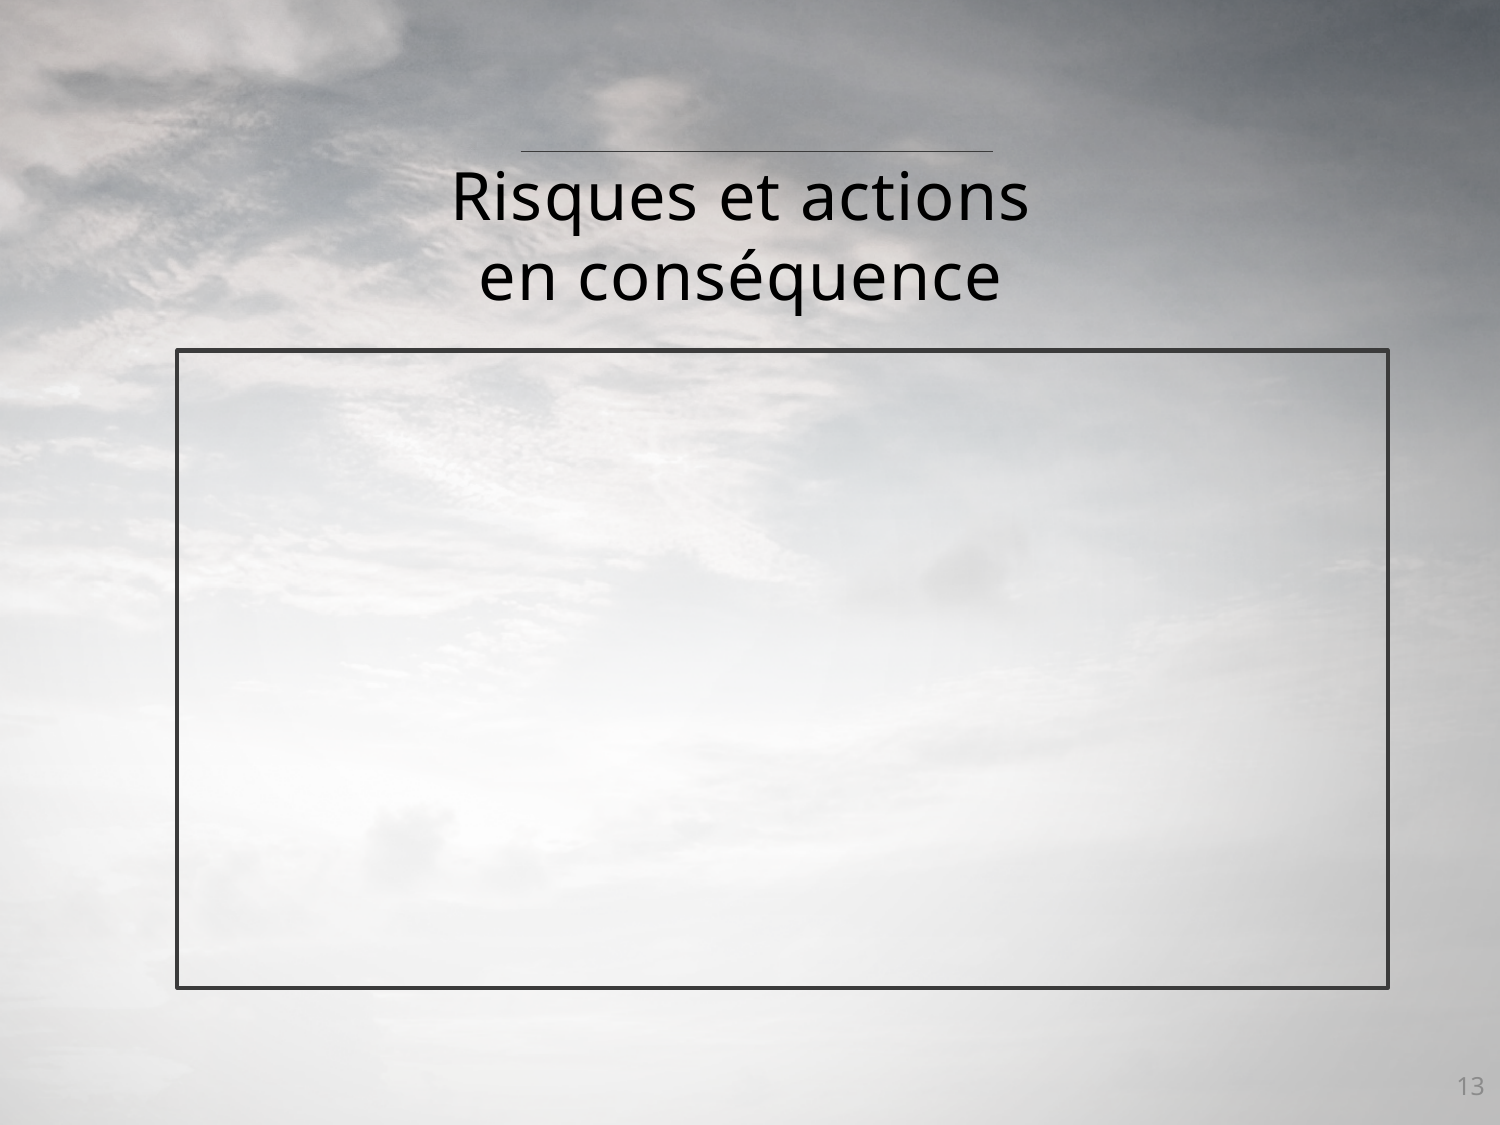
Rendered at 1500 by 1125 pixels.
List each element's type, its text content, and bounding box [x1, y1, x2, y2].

picture [0, 0, 1500, 1125]
text_box Risques et actions en conséquence [374, 153, 1126, 314]
slide_number 13 [1149, 1057, 1500, 1118]
text_box [175, 348, 1390, 990]
